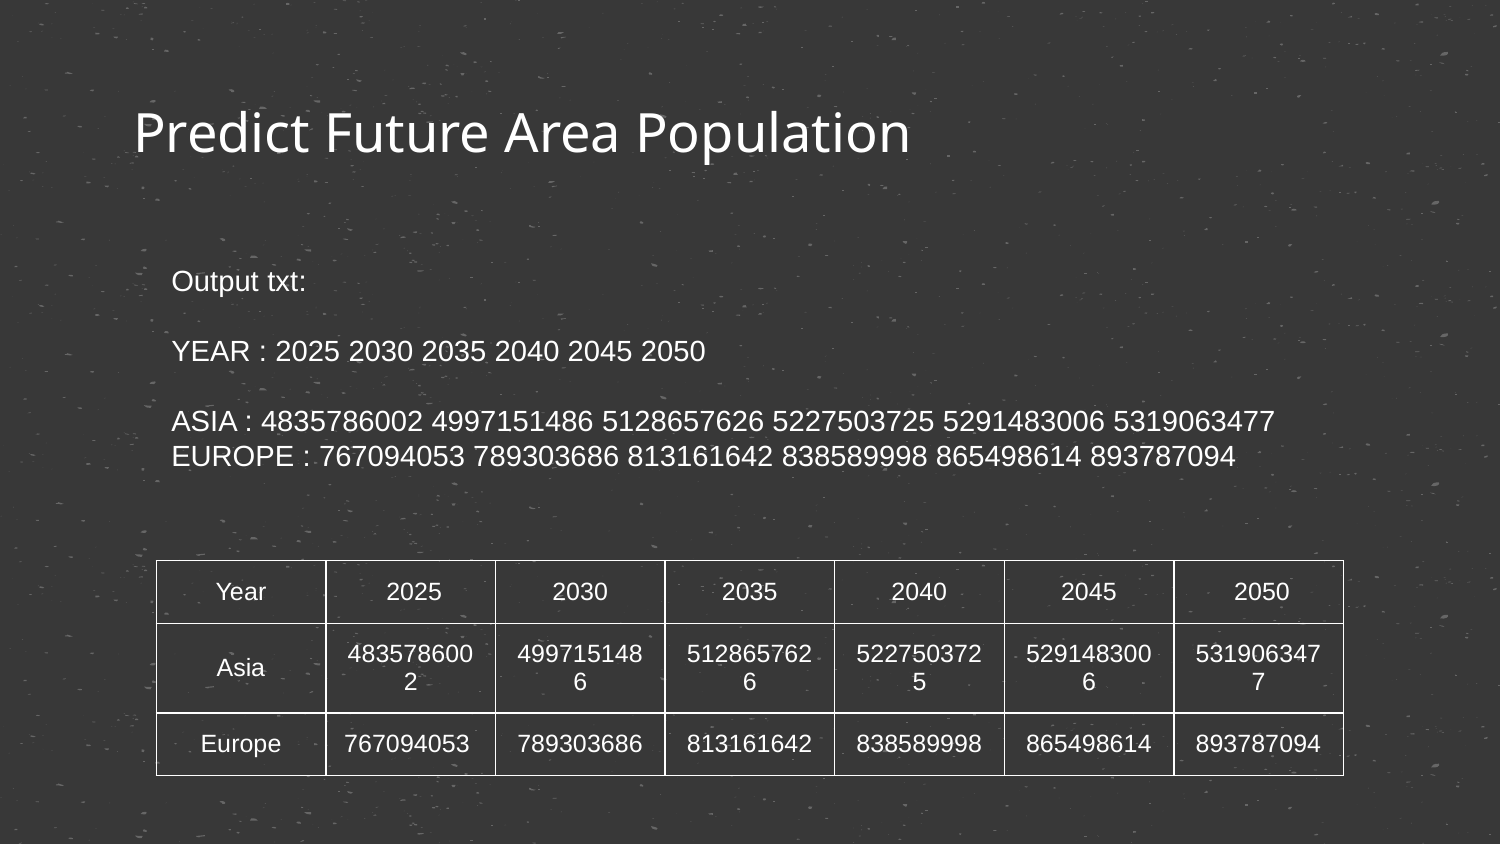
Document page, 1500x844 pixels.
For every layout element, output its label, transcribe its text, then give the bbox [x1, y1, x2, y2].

table_header 2035 [666, 561, 834, 623]
table_cell 5227503725 [835, 624, 1004, 712]
table_cell 4835786002 [327, 624, 495, 712]
text_box Output txt: YEAR : 2025 2030 2035 2040 2045 2050 ASIA : 4835786002 4997151486 5128657626 5227503725 5291483006 5319063477 EUROPE : 767094053 789303686 813161642 838589998 865498614 893787094 [156, 247, 1344, 488]
table_cell 893787094 [1175, 714, 1343, 775]
table_header 2030 [496, 561, 664, 623]
table_cell 5319063477 [1175, 624, 1343, 712]
table_header 2040 [835, 561, 1004, 623]
table_cell 767094053 [327, 714, 495, 775]
table_cell Europe [157, 714, 325, 775]
table_cell 789303686 [496, 714, 664, 775]
table_cell 4997151486 [496, 624, 664, 712]
table_cell 5291483006 [1005, 624, 1173, 712]
title Predict Future Area Population [118, 88, 1382, 182]
table_cell 838589998 [835, 714, 1004, 775]
table_header 2050 [1175, 561, 1343, 623]
table_header 2045 [1005, 561, 1173, 623]
table_cell 813161642 [666, 714, 834, 775]
table_header Year [157, 561, 325, 623]
table_cell 5128657626 [666, 624, 834, 712]
table_cell 865498614 [1005, 714, 1173, 775]
table_cell Asia [157, 624, 325, 712]
table_header 2025 [327, 561, 495, 623]
